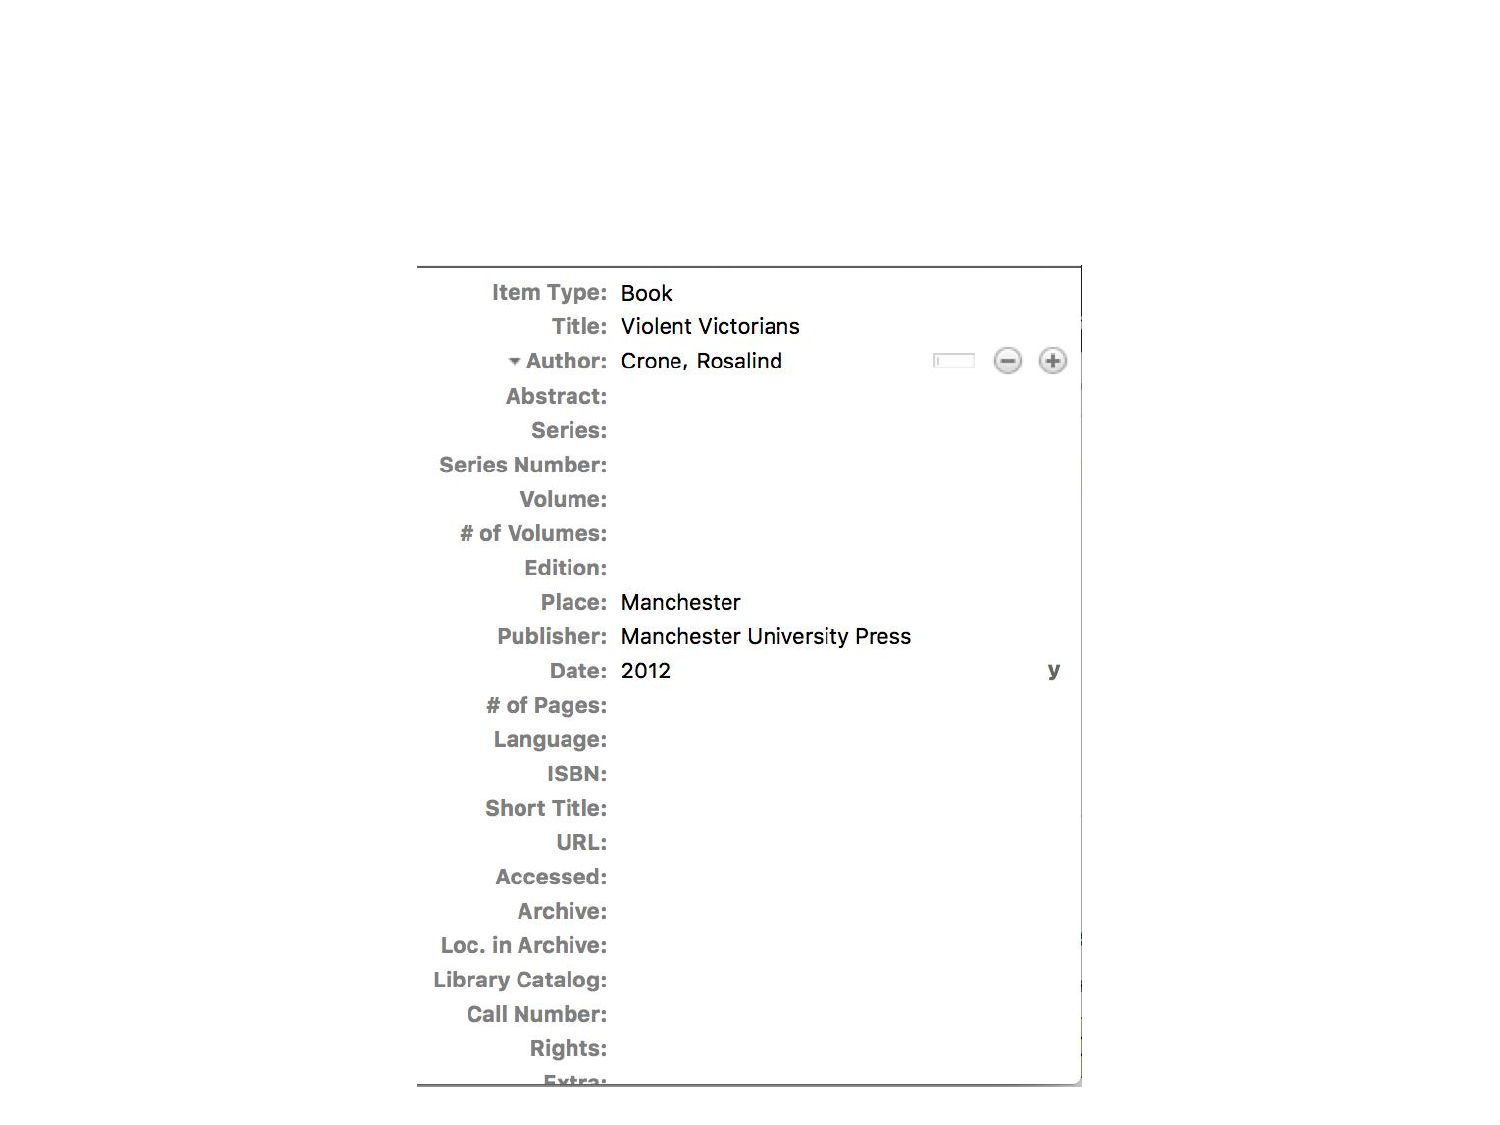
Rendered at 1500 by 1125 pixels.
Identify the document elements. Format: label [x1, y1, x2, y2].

picture [417, 265, 1083, 1087]
